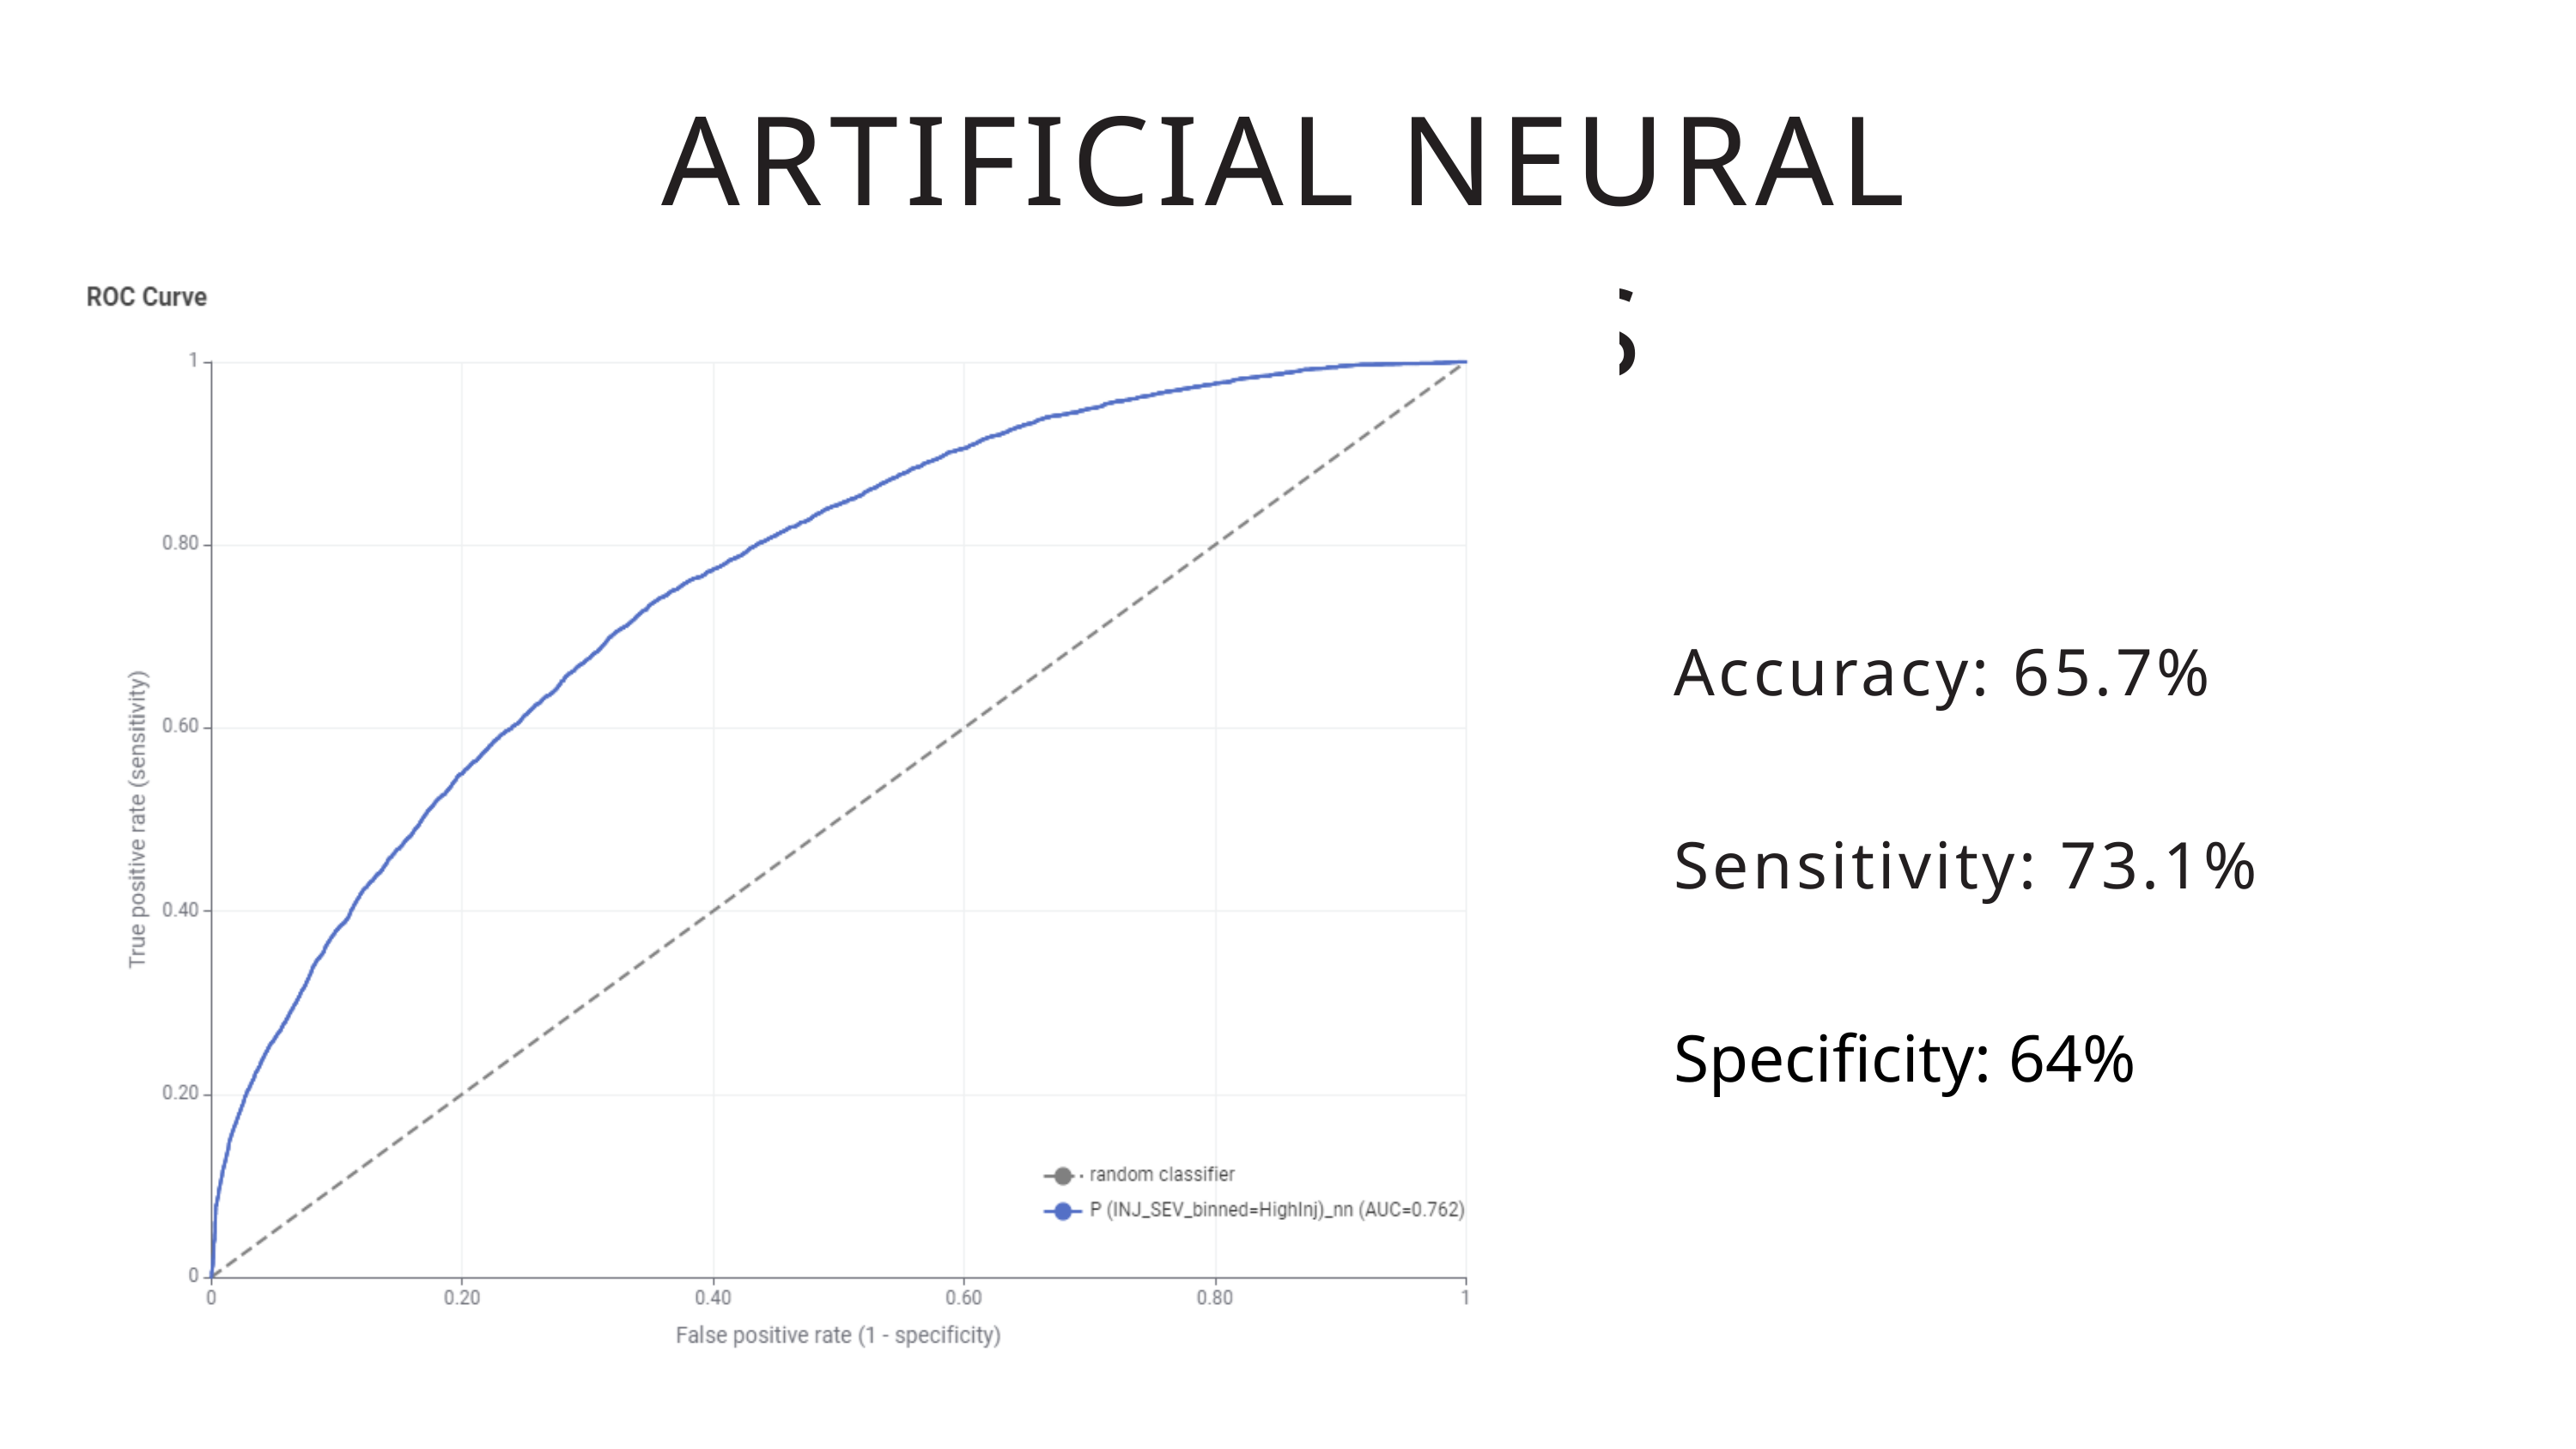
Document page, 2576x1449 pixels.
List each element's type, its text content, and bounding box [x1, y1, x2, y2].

text_box Accuracy: 65.7% Sensitivity: 73.1% Specificity: 64% [1661, 509, 2462, 1102]
picture [87, 266, 1619, 1391]
text_box ARTIFICIAL NEURAL NETWORKS [361, 58, 2215, 402]
